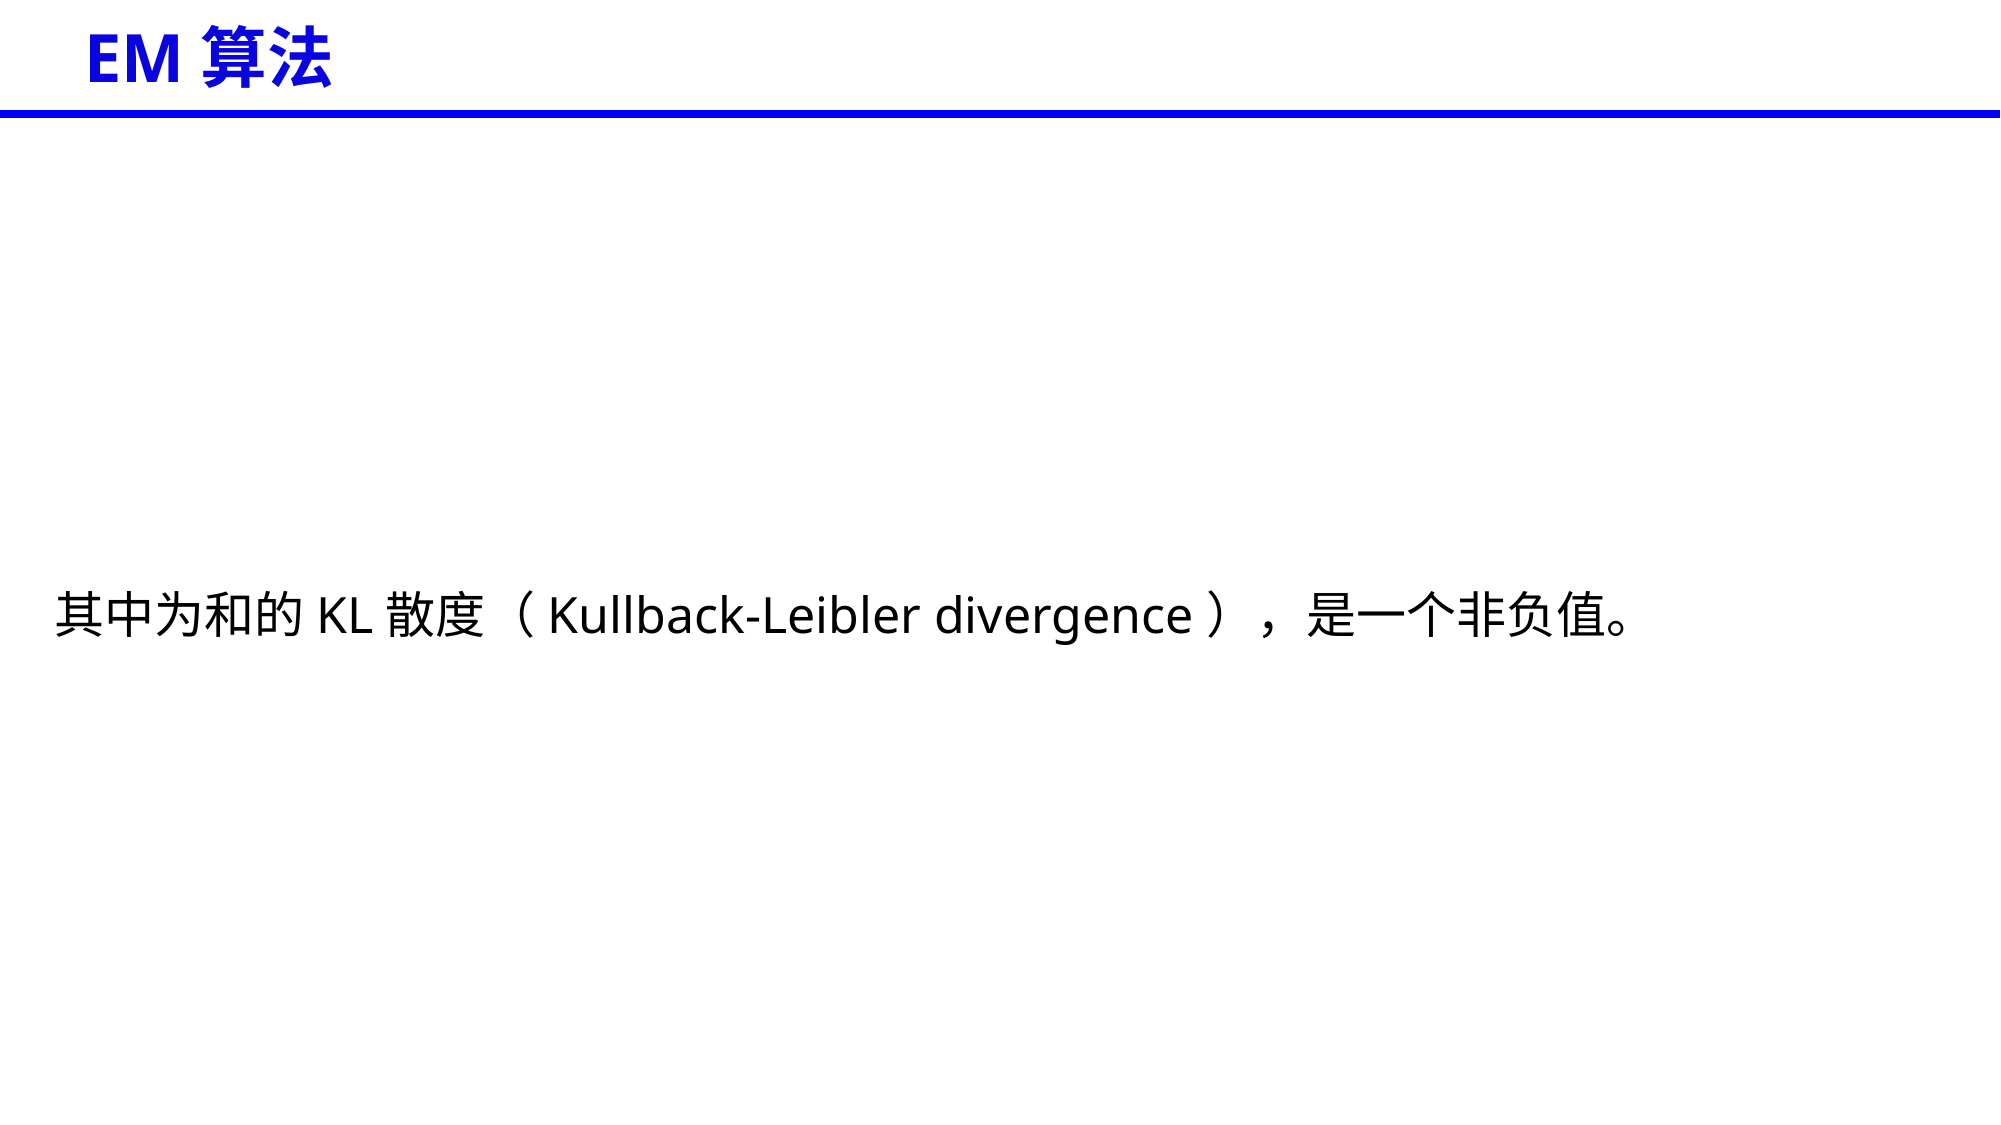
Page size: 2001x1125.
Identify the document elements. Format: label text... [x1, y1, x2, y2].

text_box EM算法 [69, 8, 1319, 103]
